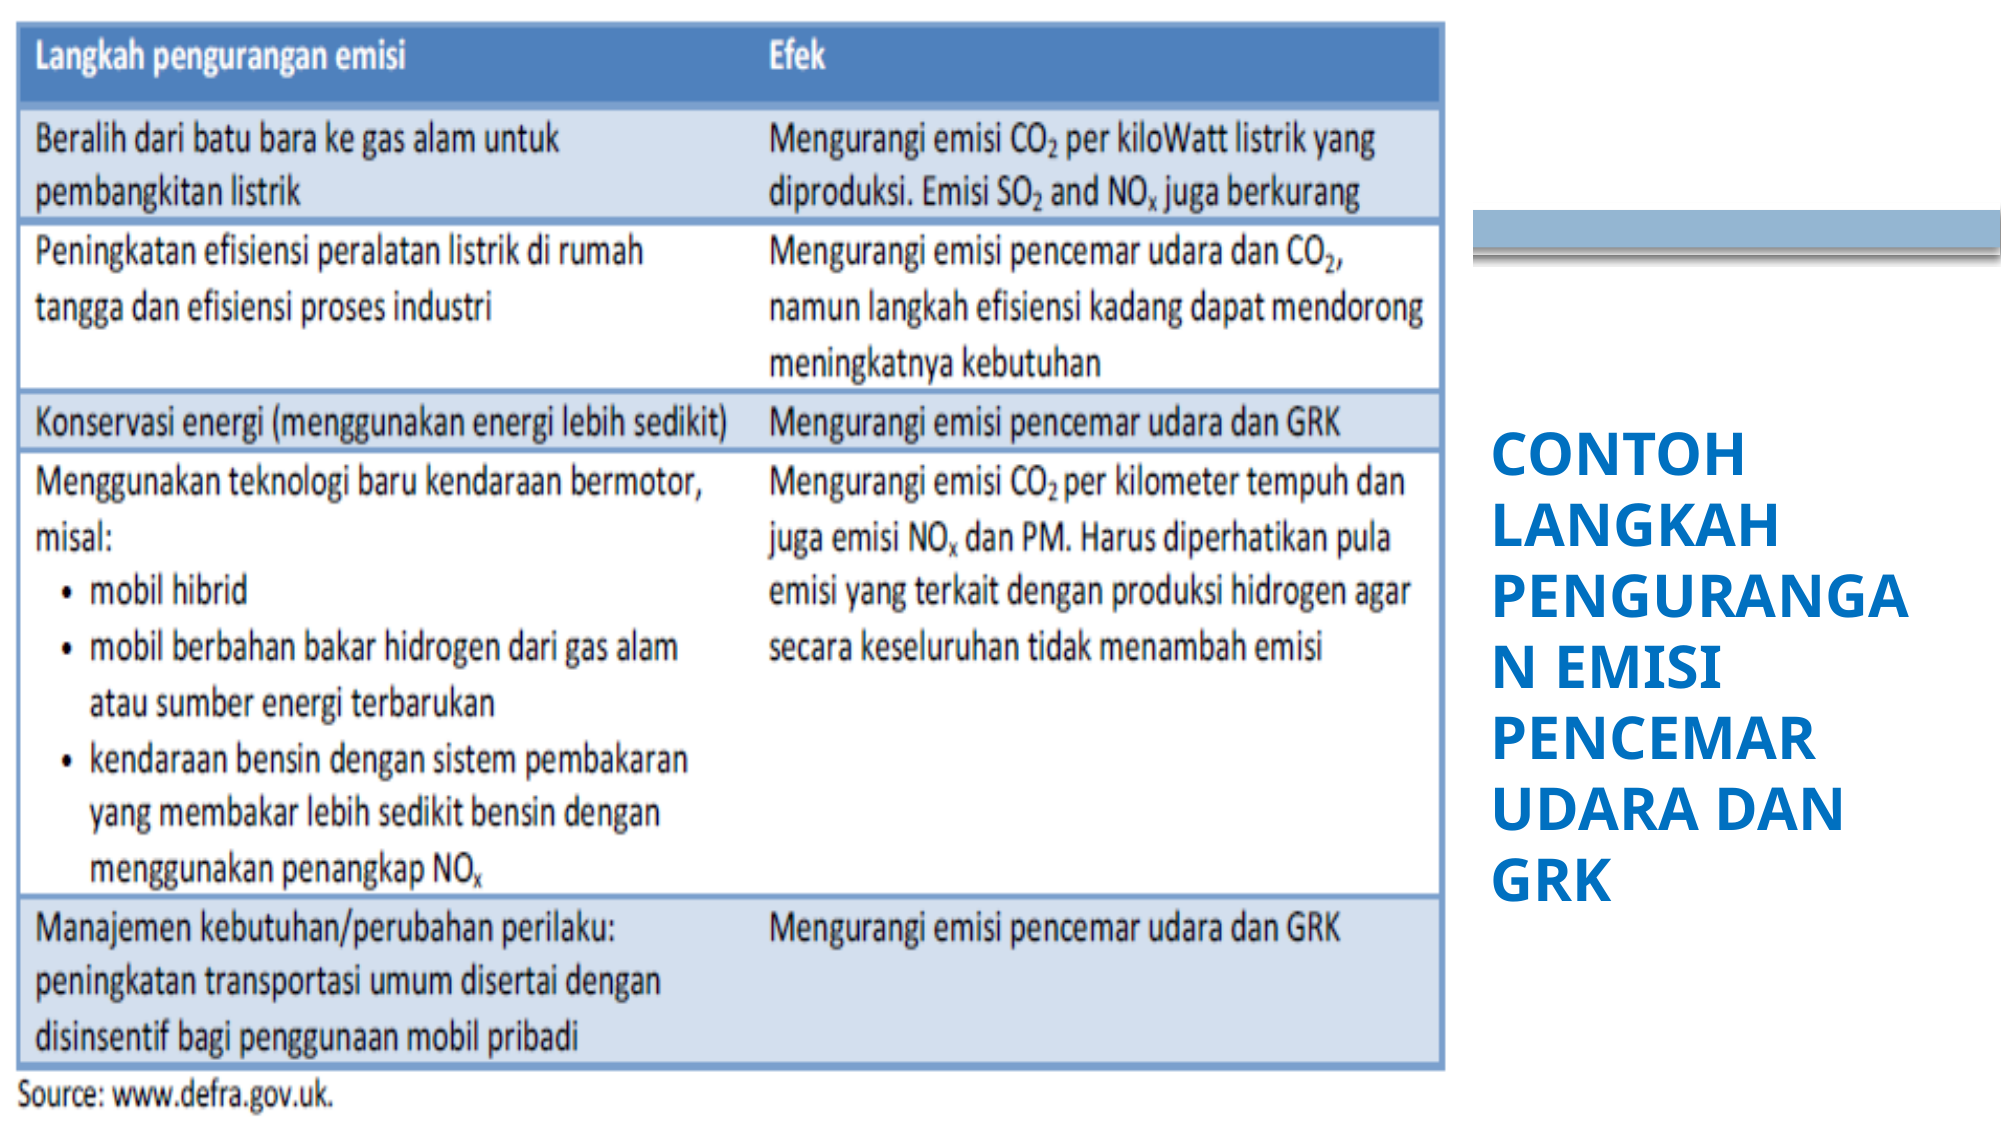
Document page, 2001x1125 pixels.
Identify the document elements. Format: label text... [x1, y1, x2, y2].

picture [0, 0, 1473, 1125]
list CONTOH LANGKAH PENGURANGAN EMISI PENCEMAR UDARA DAN GRK [1477, 409, 1954, 924]
